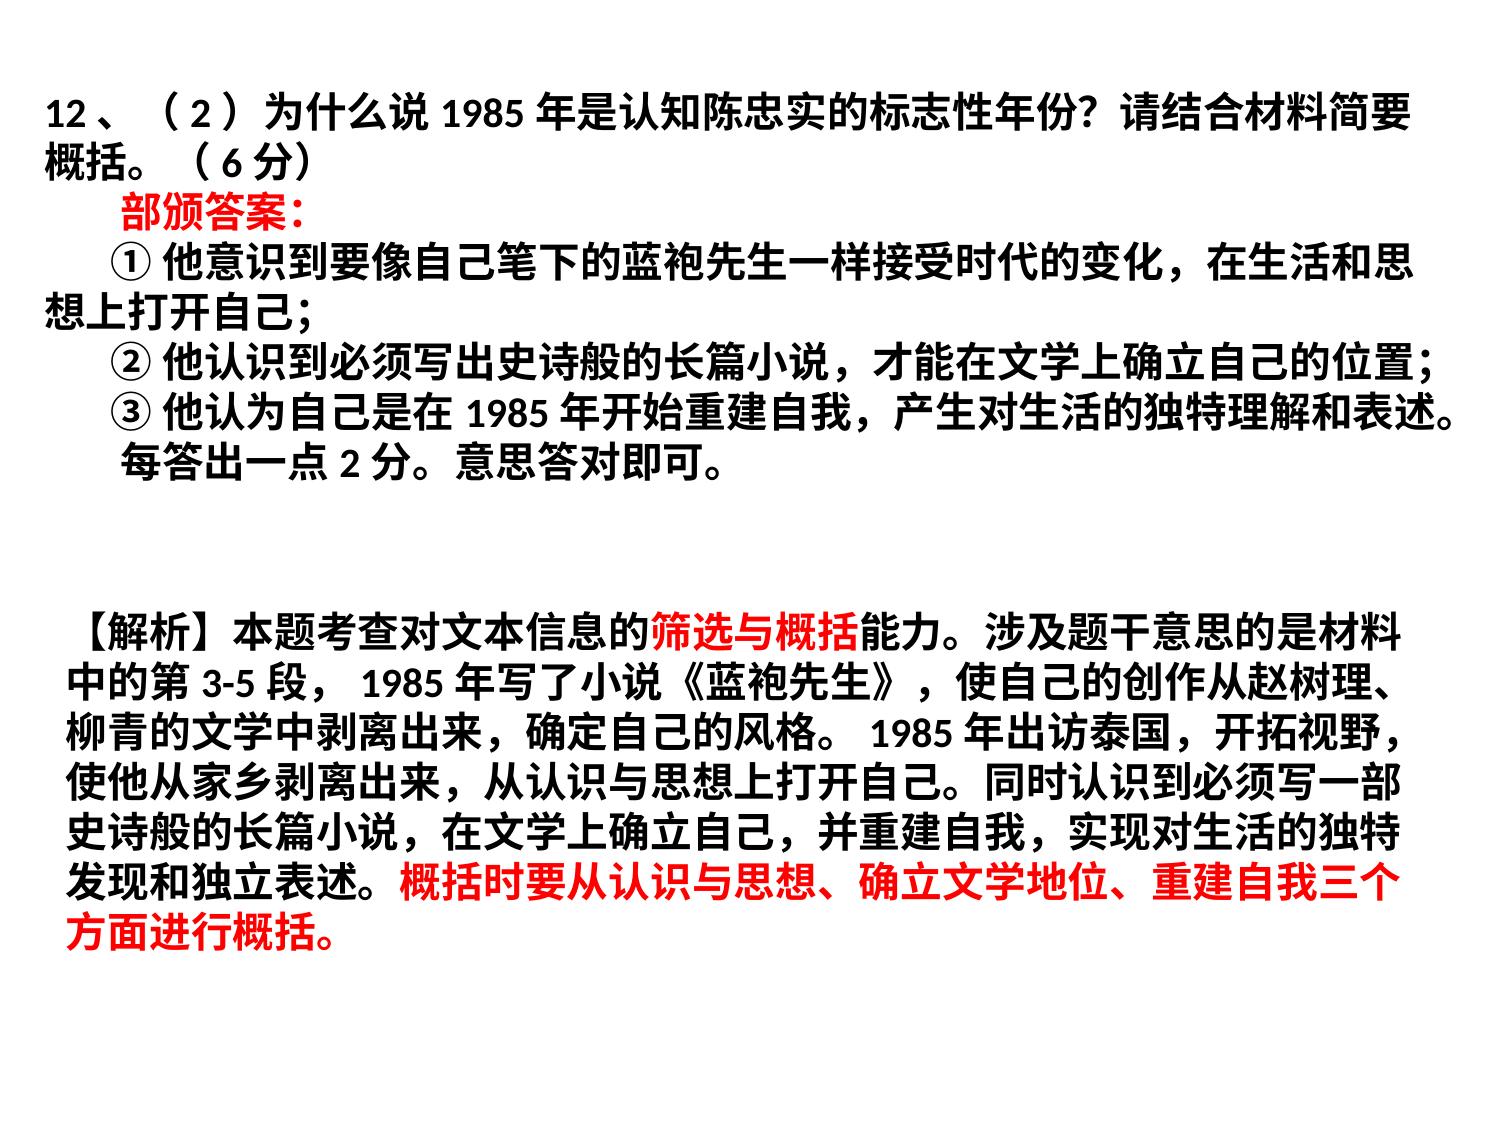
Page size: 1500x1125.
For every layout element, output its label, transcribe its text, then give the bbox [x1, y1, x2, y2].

text_box 12、（2）为什么说1985年是认知陈忠实的标志性年份？请结合材料简要概括。（6分） 部颁答案： ①他意识到要像自己笔下的蓝袍先生一样接受时代的变化，在生活和思想上打开自己； ②他认识到必须写出史诗般的长篇小说，才能在文学上确立自己的位置； ③他认为自己是在1985年开始重建自我，产生对生活的独特理解和表述。 每答出一点2分。意思答对即可。 [29, 78, 1467, 493]
text_box 【解析】本题考查对文本信息的筛选与概括能力。涉及题干意思的是材料中的第3-5段，1985年写了小说《蓝袍先生》，使自己的创作从赵树理、柳青的文学中剥离出来，确定自己的风格。1985年出访泰国，开拓视野，使他从家乡剥离出来，从认识与思想上打开自己。同时认识到必须写一部史诗般的长篇小说，在文学上确立自己，并重建自我，实现对生活的独特发现和独立表述。概括时要从认识与思想、确立文学地位、重建自我三个方面进行概括。 [51, 597, 1445, 963]
